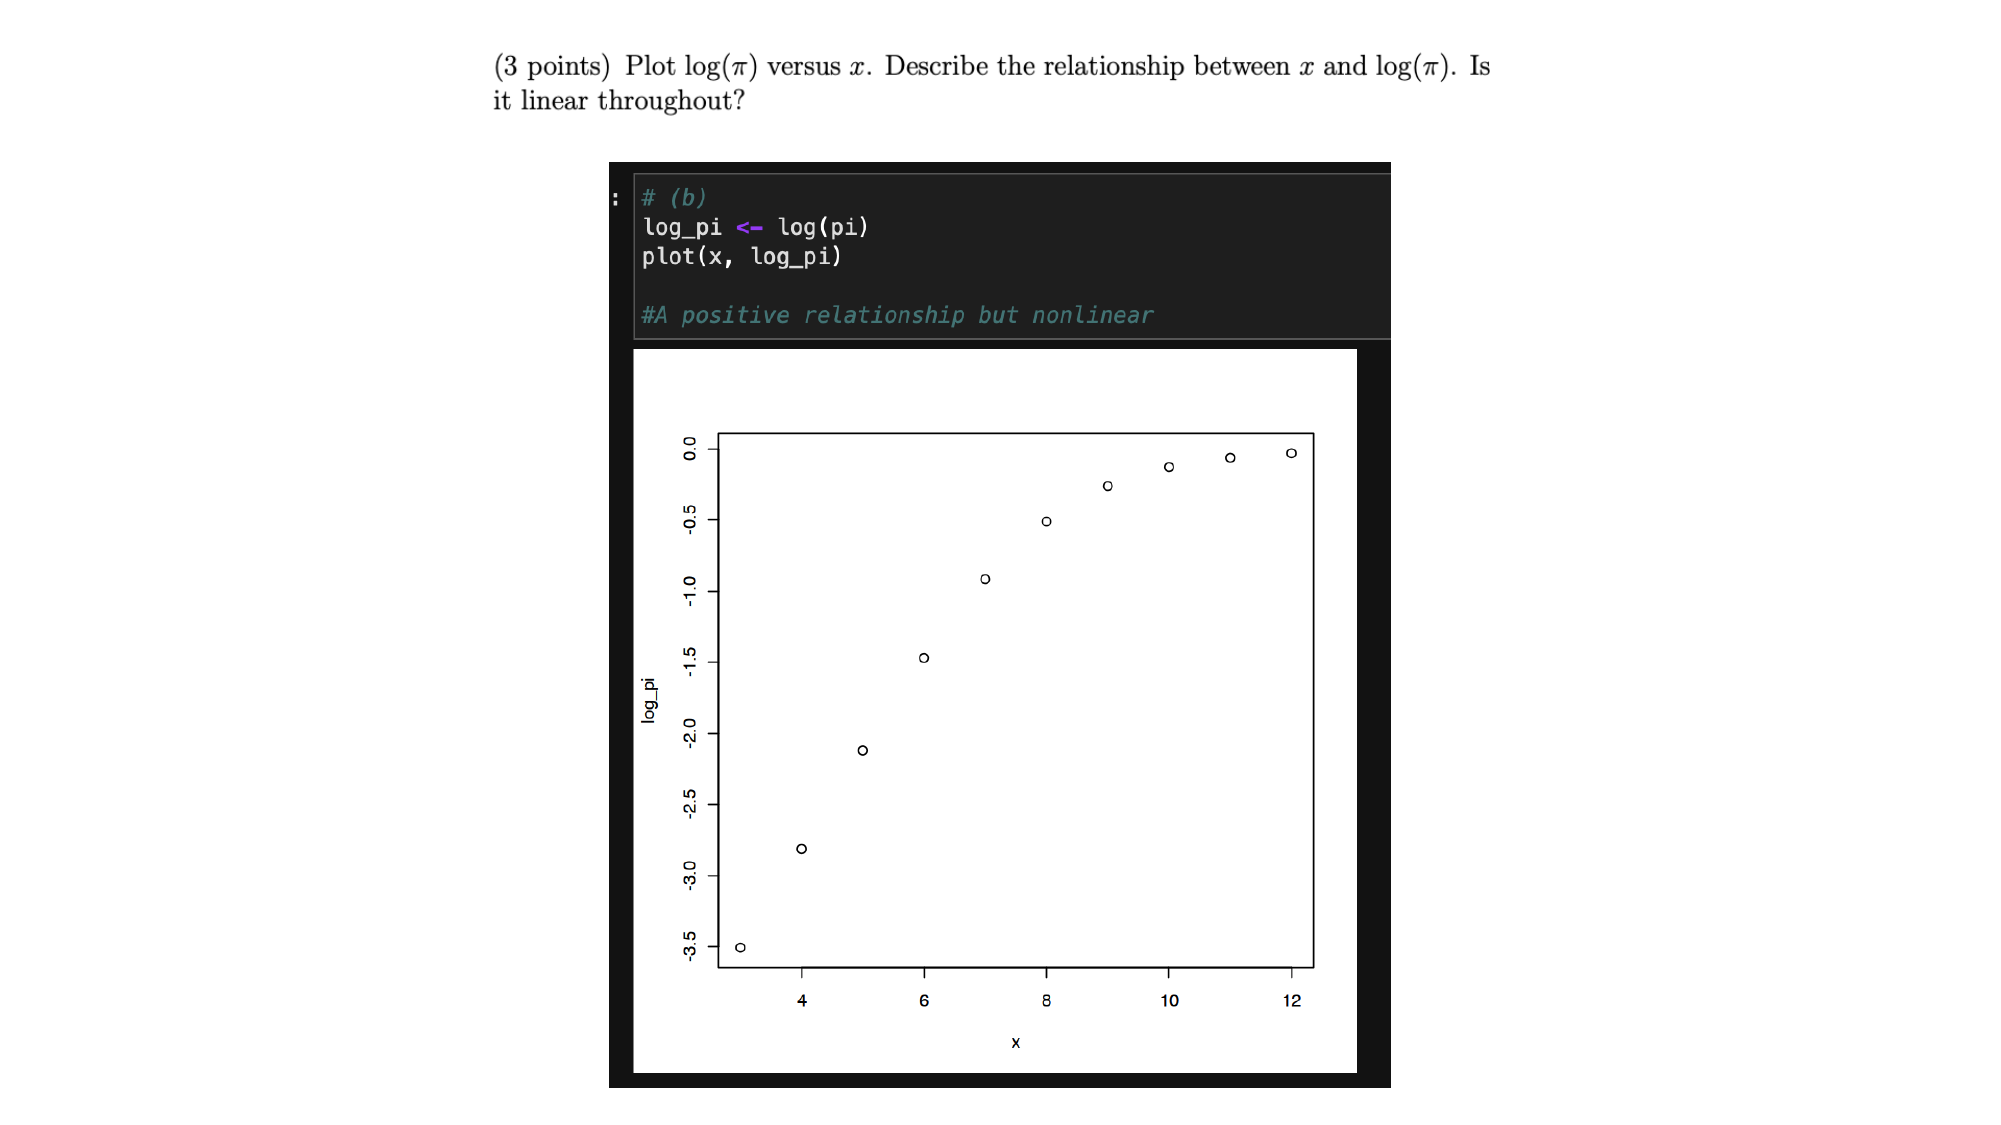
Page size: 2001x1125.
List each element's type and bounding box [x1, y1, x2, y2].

picture [485, 37, 1515, 123]
picture [609, 162, 1391, 1088]
